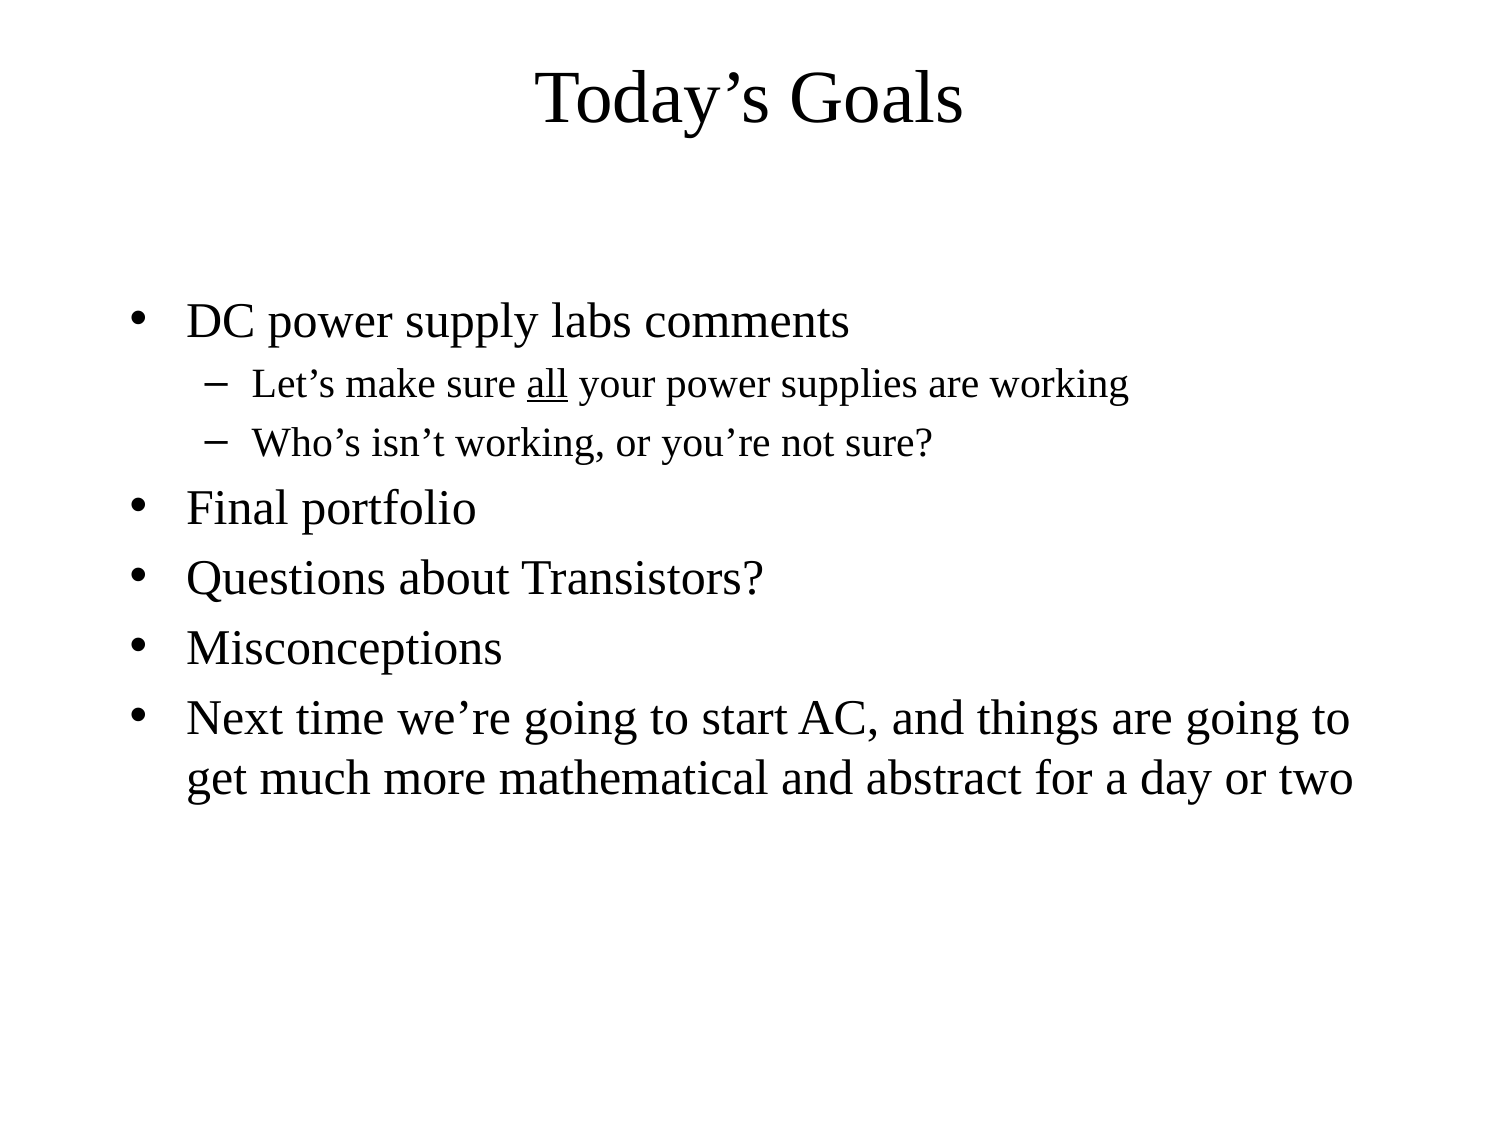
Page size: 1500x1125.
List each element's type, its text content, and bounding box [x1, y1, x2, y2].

list DC power supply labs comments Let’s make sure all your power supplies are working Who’s isn’t working, or you’re not sure? Final portfolio Questions about Transistors? Misconceptions Next time we’re going to start AC, and things are going to get much more mathematical and abstract for a day or two [114, 280, 1386, 1086]
title Today’s Goals [75, 0, 1425, 187]
